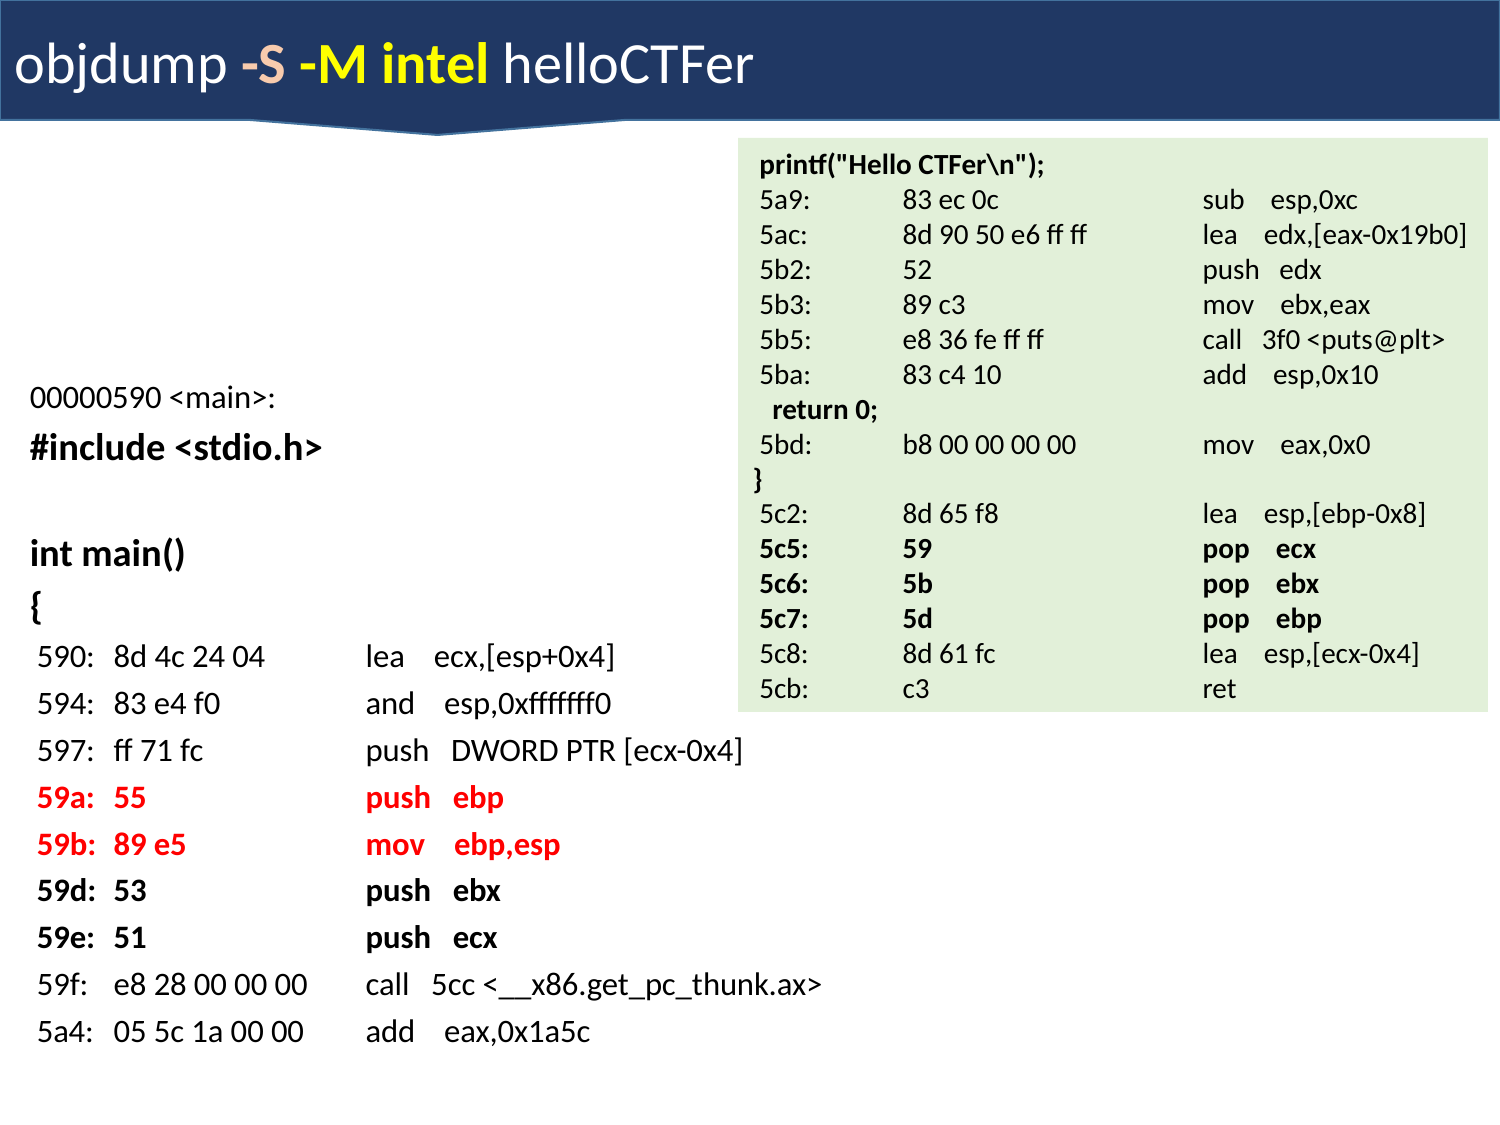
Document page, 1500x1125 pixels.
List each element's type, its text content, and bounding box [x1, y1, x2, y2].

list 00000590 <main>: #include <stdio.h> int main() { 590: 8d 4c 24 04 lea ecx,[esp+0x4] 594: 83 e4 f0 and esp,0xfffffff0 597: ff 71 fc push DWORD PTR [ecx-0x4] 59a: 55 push ebp 59b: 89 e5 mov ebp,esp 59d: 53 push ebx 59e: 51 push ecx 59f: e8 28 00 00 00 call 5cc <__x86.get_pc_thunk.ax> 5a4: 05 5c 1a 00 00 add eax,0x1a5c [14, 373, 946, 1067]
text_box printf("Hello CTFer\n"); 5a9: 83 ec 0c sub esp,0xc 5ac: 8d 90 50 e6 ff ff lea edx,[eax-0x19b0] 5b2: 52 push edx 5b3: 89 c3 mov ebx,eax 5b5: e8 36 fe ff ff call 3f0 <puts@plt> 5ba: 83 c4 10 add esp,0x10 return 0; 5bd: b8 00 00 00 00 mov eax,0x0 } 5c2: 8d 65 f8 lea esp,[ebp-0x8] 5c5: 59 pop ecx 5c6: 5b pop ebx 5c7: 5d pop ebp 5c8: 8d 61 fc lea esp,[ecx-0x4] 5cb: c3 ret [738, 137, 1488, 712]
text_box objdump -S -M intel helloCTFer [0, 0, 1500, 136]
